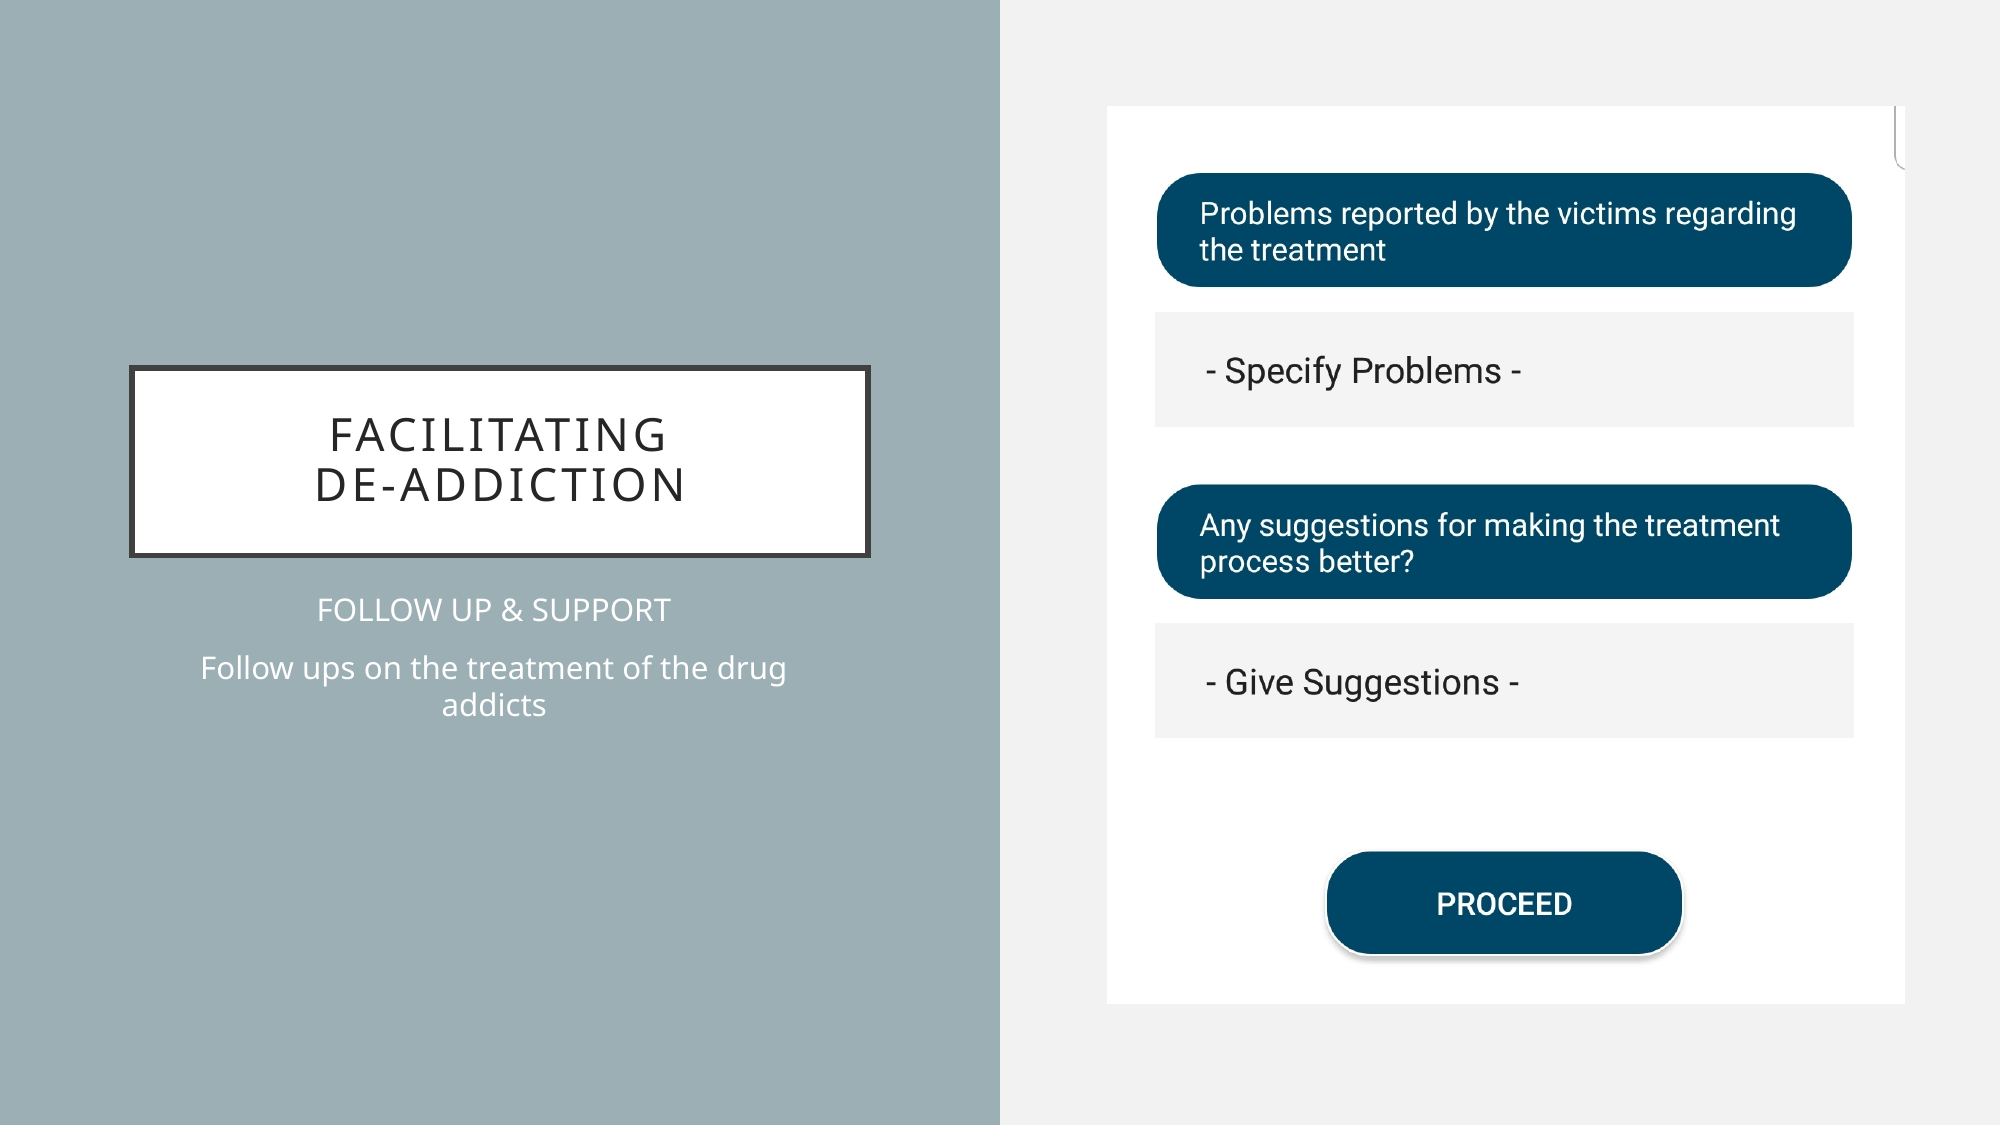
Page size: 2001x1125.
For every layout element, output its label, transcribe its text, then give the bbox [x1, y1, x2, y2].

picture [1107, 106, 1905, 1004]
list FOLLOW UP & SUPPORT Follow ups on the treatment of the drug addicts [183, 582, 806, 943]
title Facilitating DE-ADDICTION [129, 365, 871, 558]
